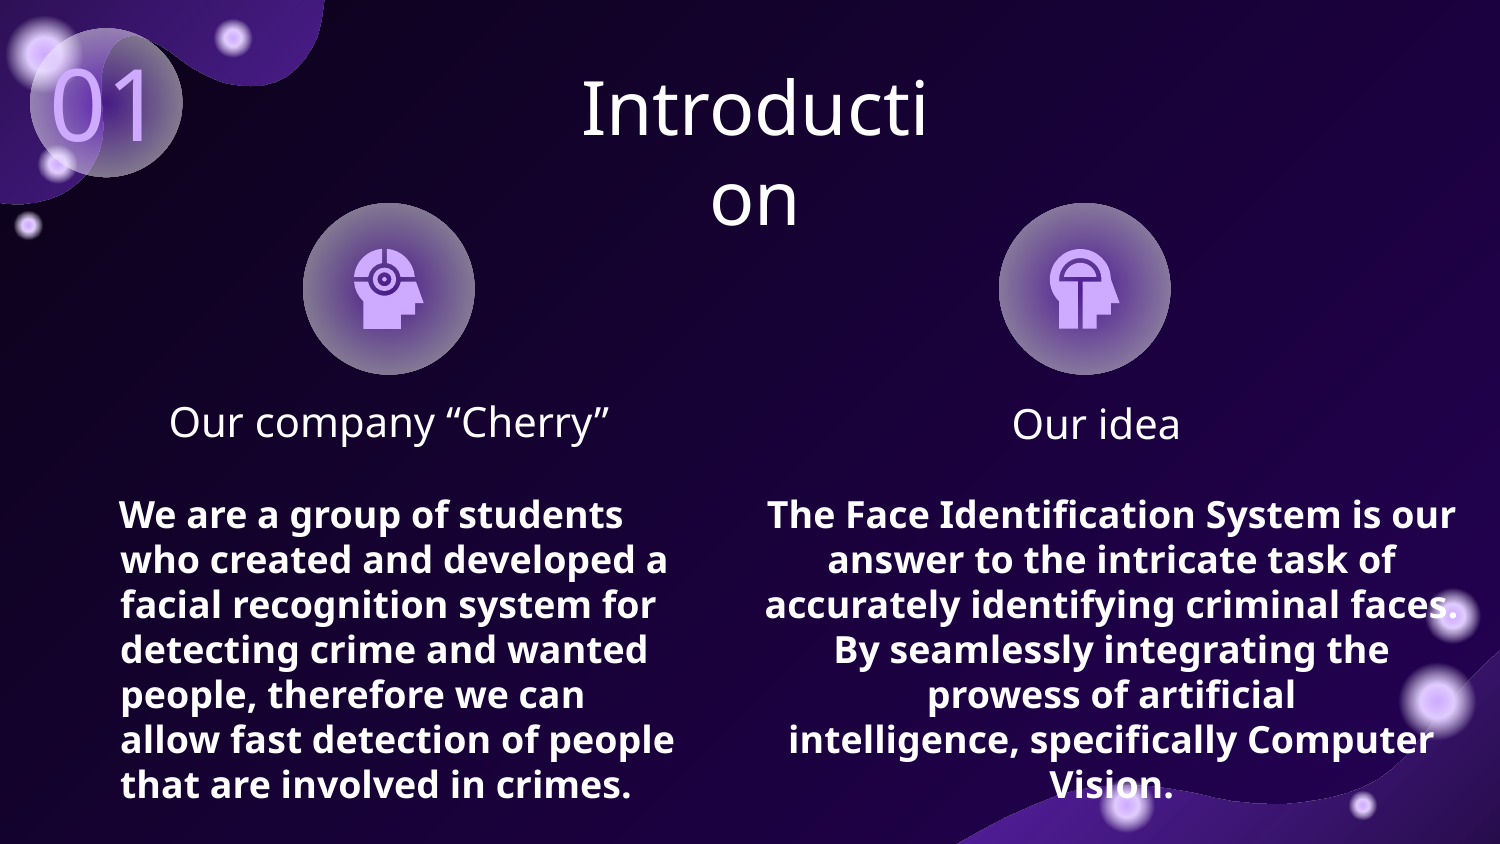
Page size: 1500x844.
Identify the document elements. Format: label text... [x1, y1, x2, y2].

subtitle We are a group of students who created and developed a facial recognition system for detecting crime and wanted people, therefore we can allow fast detection of people that are involved in crimes. [30, 475, 703, 750]
subtitle Our idea [842, 396, 1351, 464]
text_box [55, 158, 158, 178]
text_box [353, 248, 424, 329]
subtitle The Face Identification System is our answer to the intricate task of accurately identifying criminal faces. By seamlessly integrating the prowess of artificial intelligence, specifically Computer Vision. [739, 475, 1485, 820]
text_box [58, 28, 155, 45]
text_box 01 [0, 45, 224, 158]
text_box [1049, 248, 1120, 329]
subtitle Our company “Cherry” [134, 393, 643, 461]
text_box [303, 203, 475, 375]
text_box [999, 203, 1171, 375]
title Introduction [550, 45, 960, 168]
